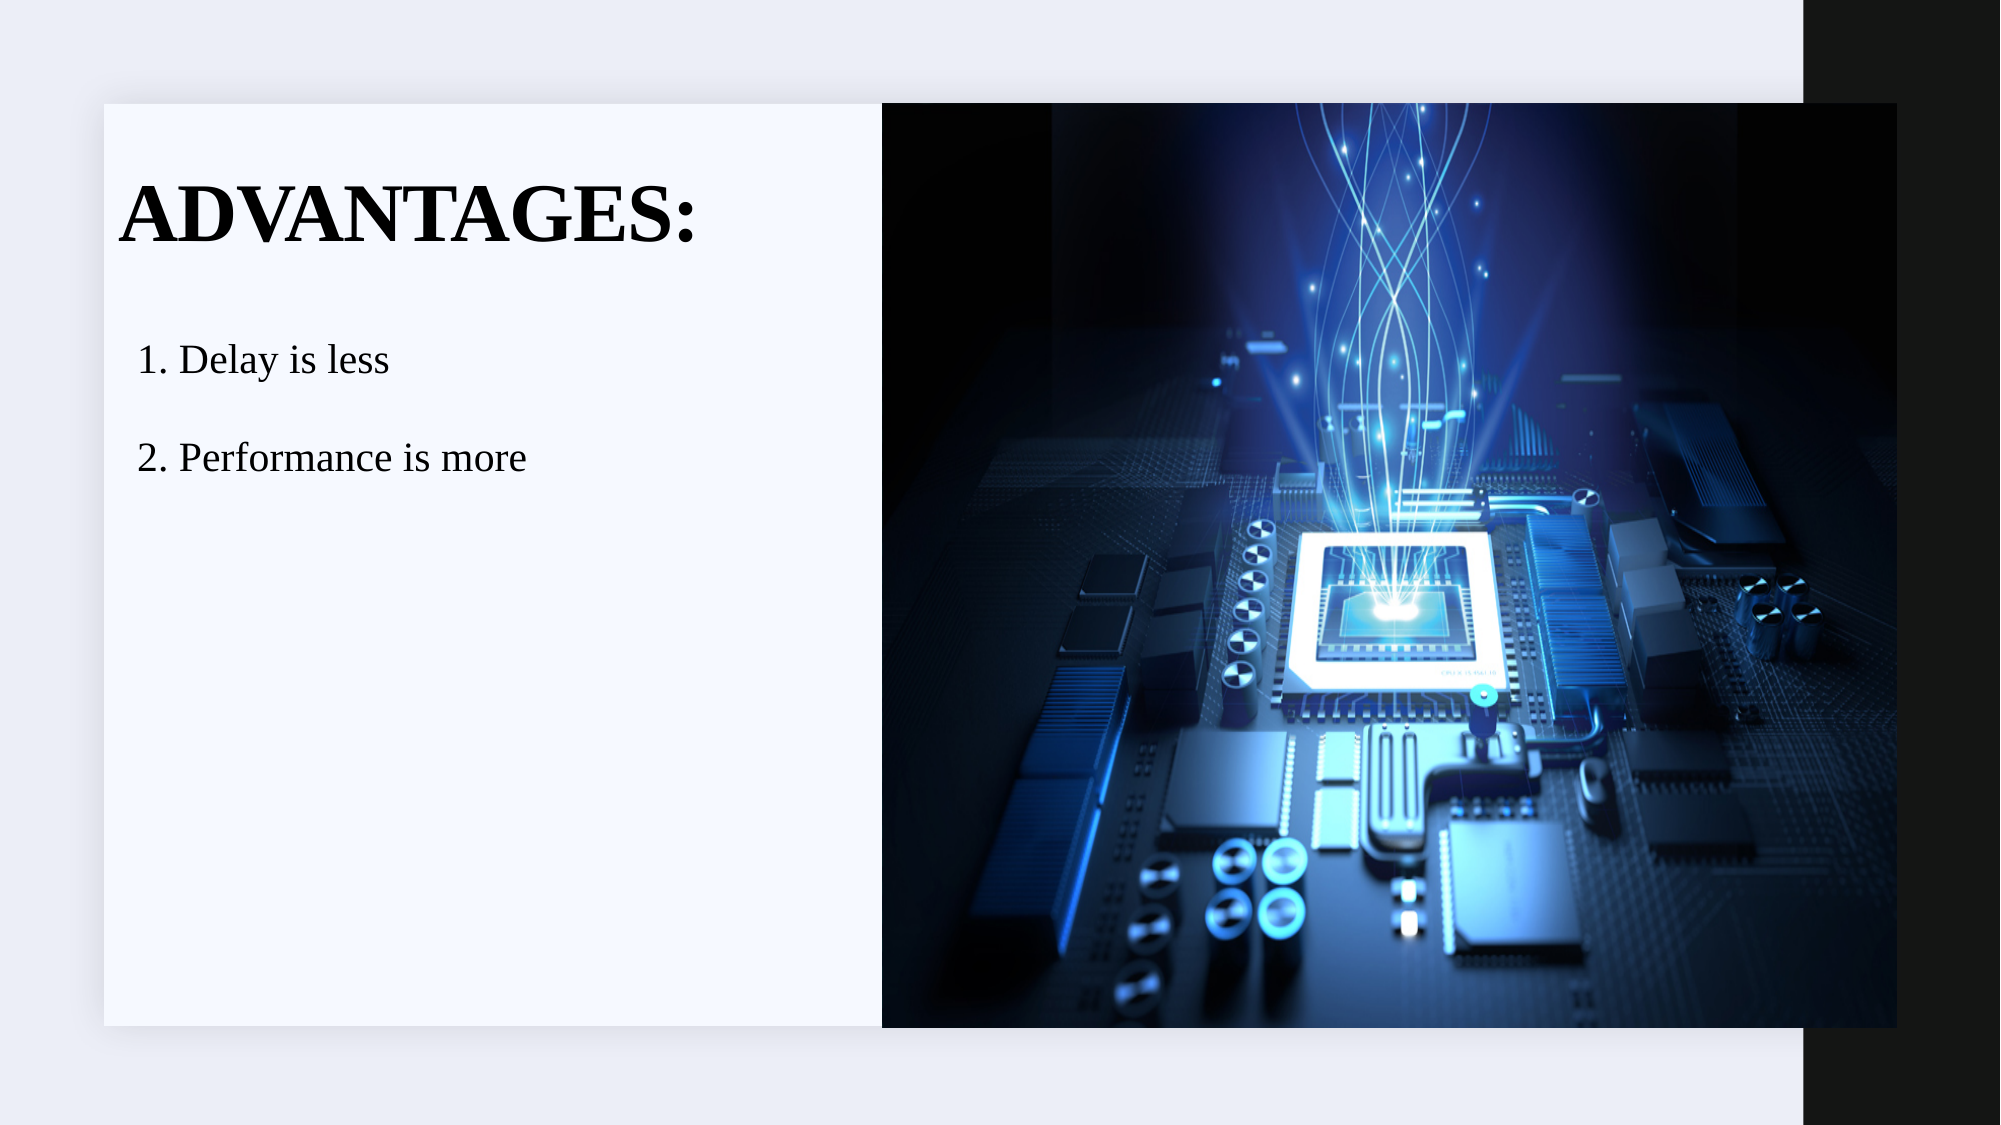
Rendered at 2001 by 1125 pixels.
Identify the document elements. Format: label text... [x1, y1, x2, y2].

list 1. Delay is less 2. Performance is more [122, 296, 878, 618]
title ADVANTAGES: [103, 137, 878, 260]
picture [881, 103, 1898, 1028]
